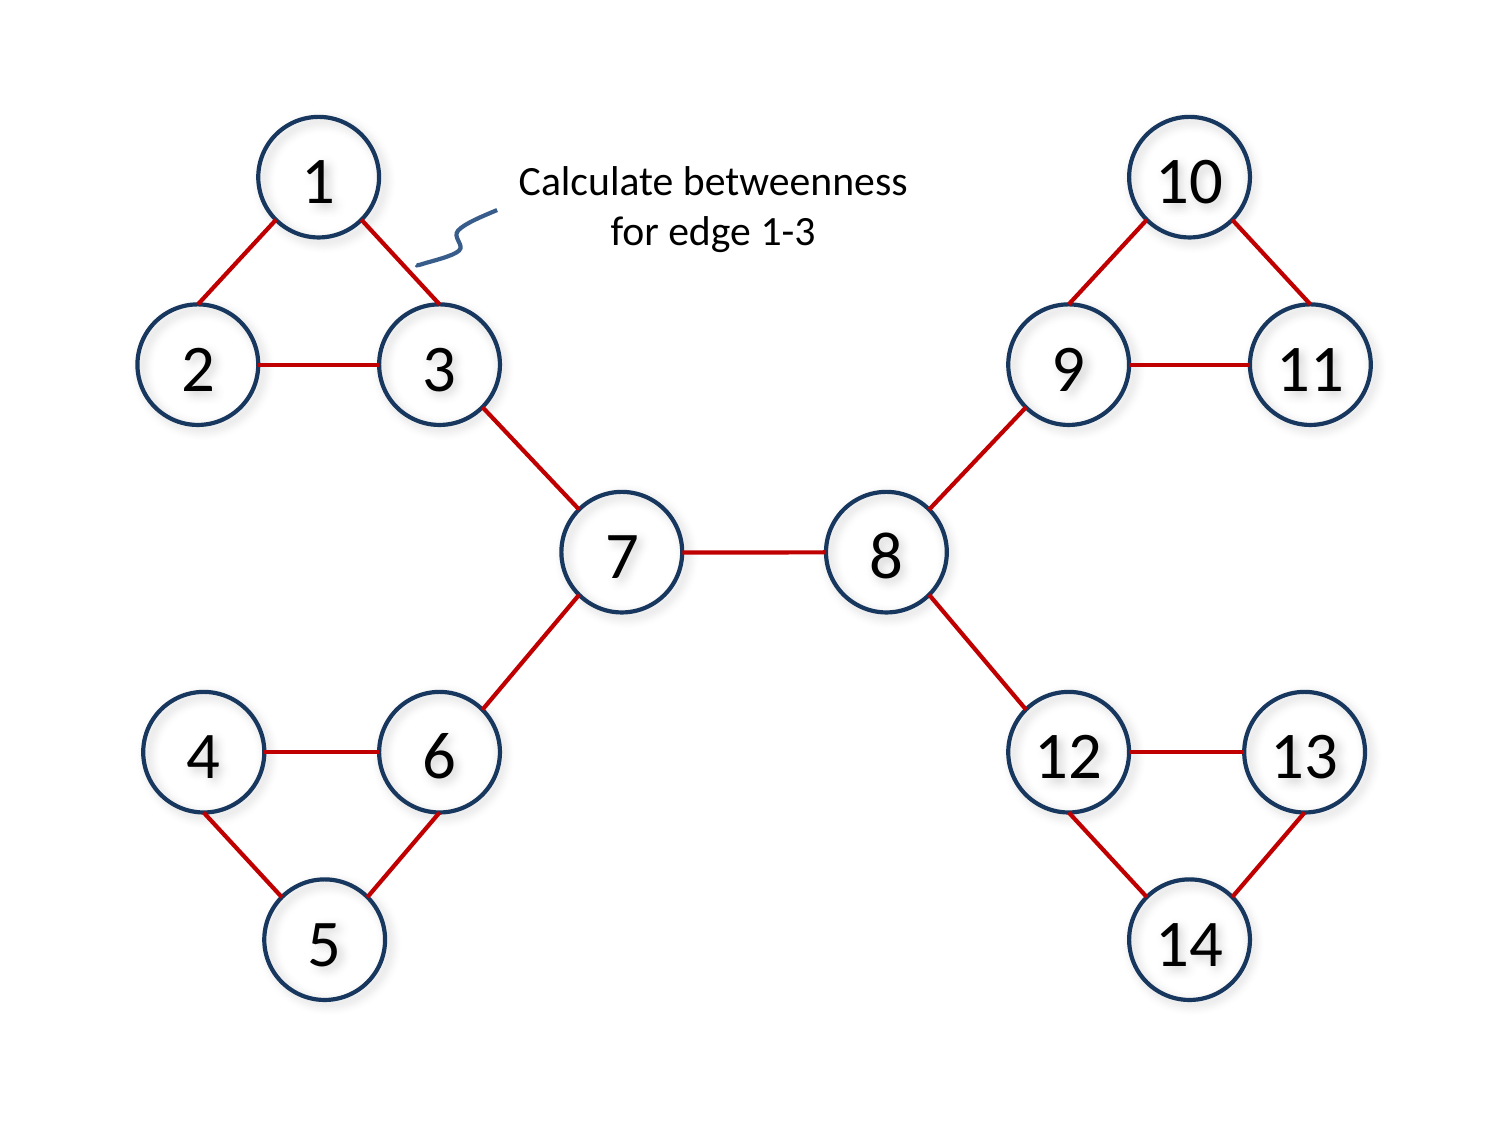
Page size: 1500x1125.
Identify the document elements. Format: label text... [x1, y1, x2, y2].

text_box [1068, 812, 1148, 898]
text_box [928, 594, 1027, 710]
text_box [1068, 219, 1148, 305]
text_box [445, 210, 498, 258]
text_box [367, 812, 440, 898]
text_box 2 [137, 304, 259, 425]
text_box 3 [379, 304, 500, 425]
text_box 9 [1008, 304, 1130, 425]
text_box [197, 219, 277, 305]
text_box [1232, 219, 1311, 305]
text_box 10 [1129, 116, 1250, 238]
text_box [482, 407, 580, 510]
text_box 1 [258, 116, 380, 238]
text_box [203, 812, 282, 898]
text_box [928, 407, 1027, 510]
text_box 6 [379, 691, 500, 813]
text_box Calculate betweenness for edge 1-3 [497, 146, 930, 262]
text_box 14 [1129, 879, 1250, 1000]
text_box 12 [1008, 691, 1130, 813]
text_box 4 [143, 691, 265, 813]
text_box 7 [561, 491, 683, 613]
text_box 8 [826, 491, 947, 613]
text_box 13 [1244, 691, 1366, 813]
text_box 11 [1250, 304, 1371, 425]
text_box 5 [264, 879, 386, 1000]
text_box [361, 219, 440, 305]
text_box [482, 594, 580, 710]
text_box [1231, 812, 1305, 898]
